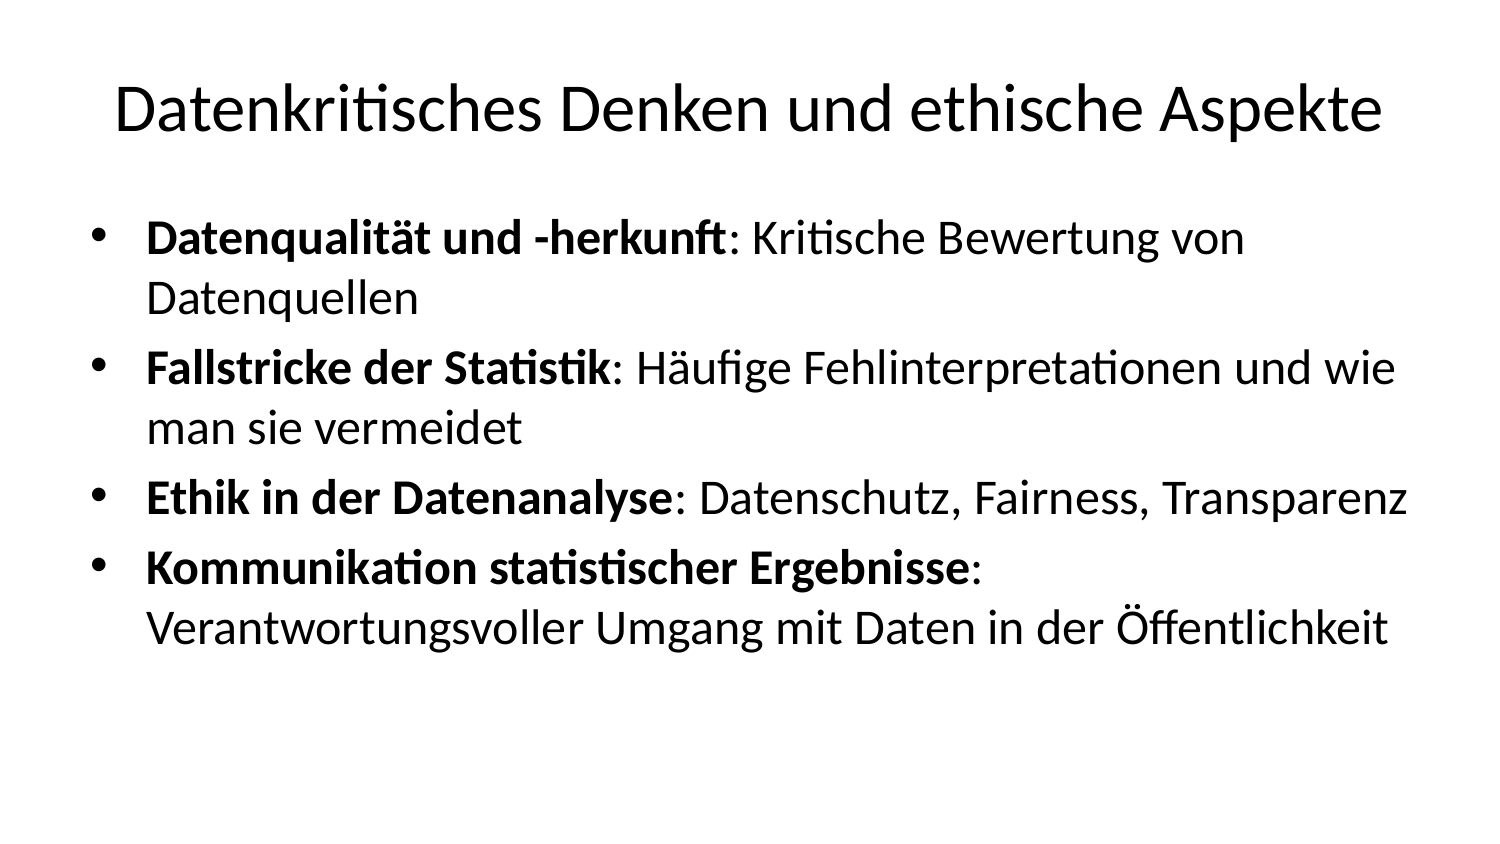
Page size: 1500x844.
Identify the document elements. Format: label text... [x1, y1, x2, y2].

list Datenqualität und -herkunft: Kritische Bewertung von Datenquellen Fallstricke der Statistik: Häufige Fehlinterpretationen und wie man sie vermeidet Ethik in der Datenanalyse: Datenschutz, Fairness, Transparenz Kommunikation statistischer Ergebnisse: Verantwortungsvoller Umgang mit Daten in der Öffentlichkeit [75, 196, 1425, 754]
title Datenkritisches Denken und ethische Aspekte [75, 33, 1425, 175]
